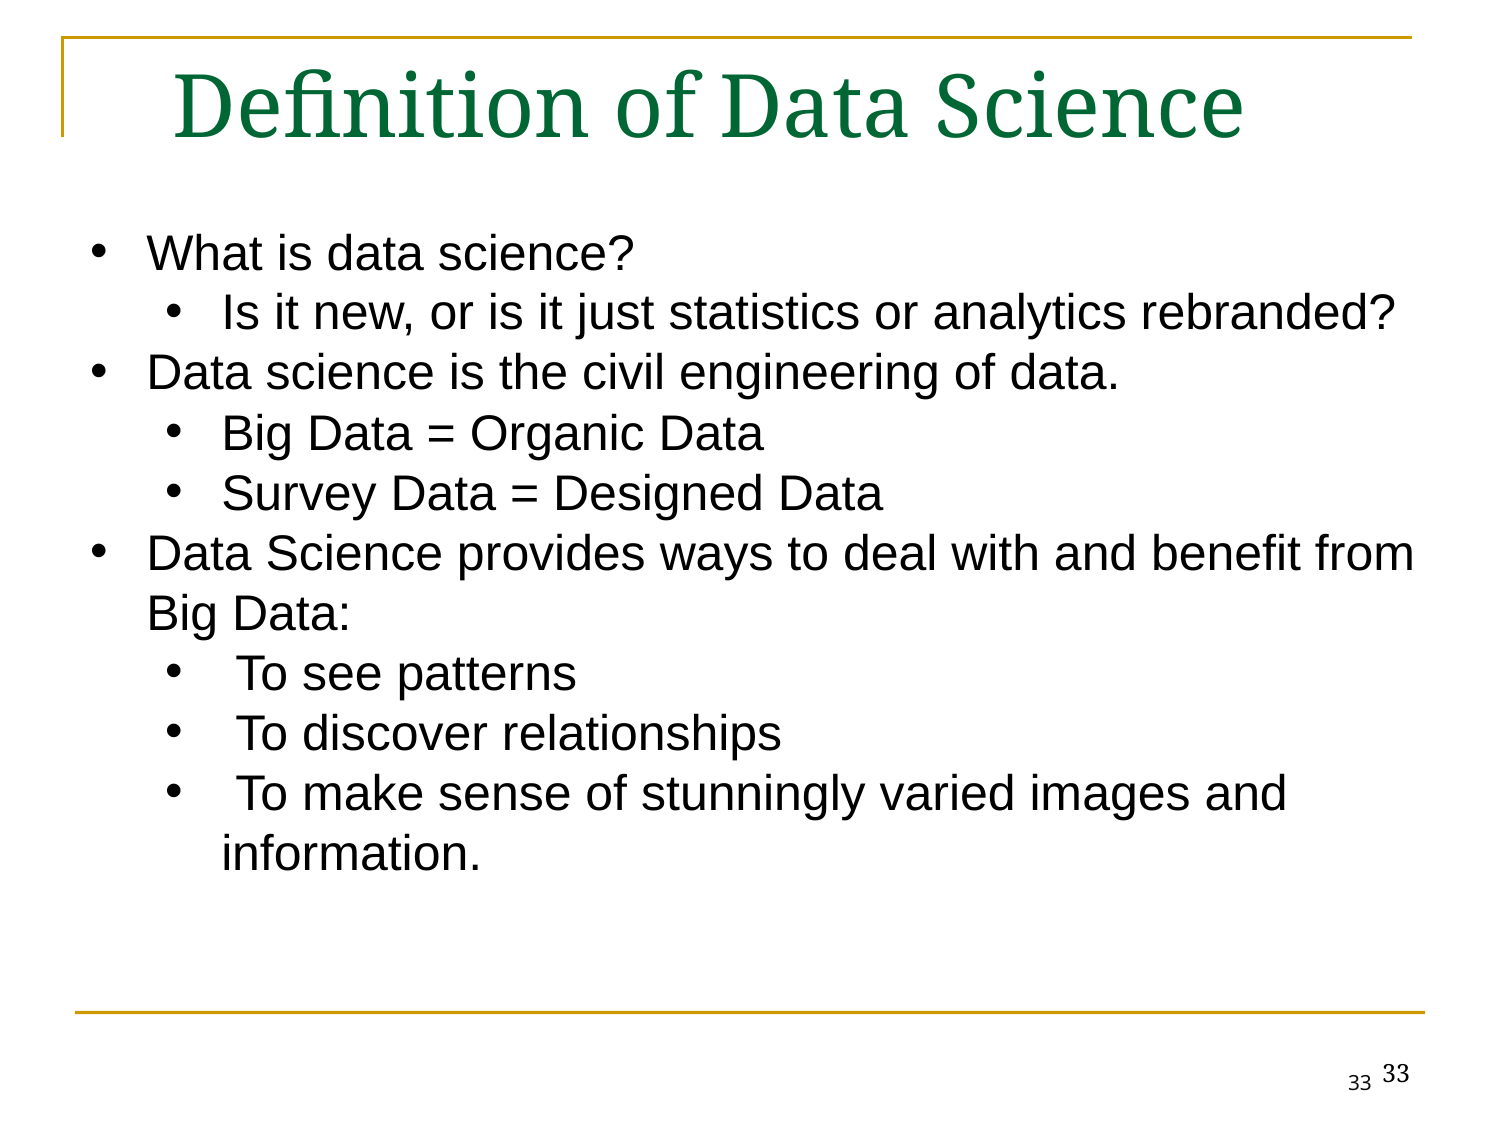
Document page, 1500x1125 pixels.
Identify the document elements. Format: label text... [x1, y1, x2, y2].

text_box Definition of Data Science [117, 61, 1325, 163]
slide_number 33 [1074, 1024, 1425, 1100]
text_box 33 [1333, 1061, 1453, 1106]
text_box What is data science? Is it new, or is it just statistics or analytics rebranded? Data science is the civil engineering of data. Big Data = Organic Data Survey Data = Designed Data Data Science provides ways to deal with and benefit from Big Data: To see patterns To discover relationships To make sense of stunningly varied images and information. [74, 212, 1441, 1000]
